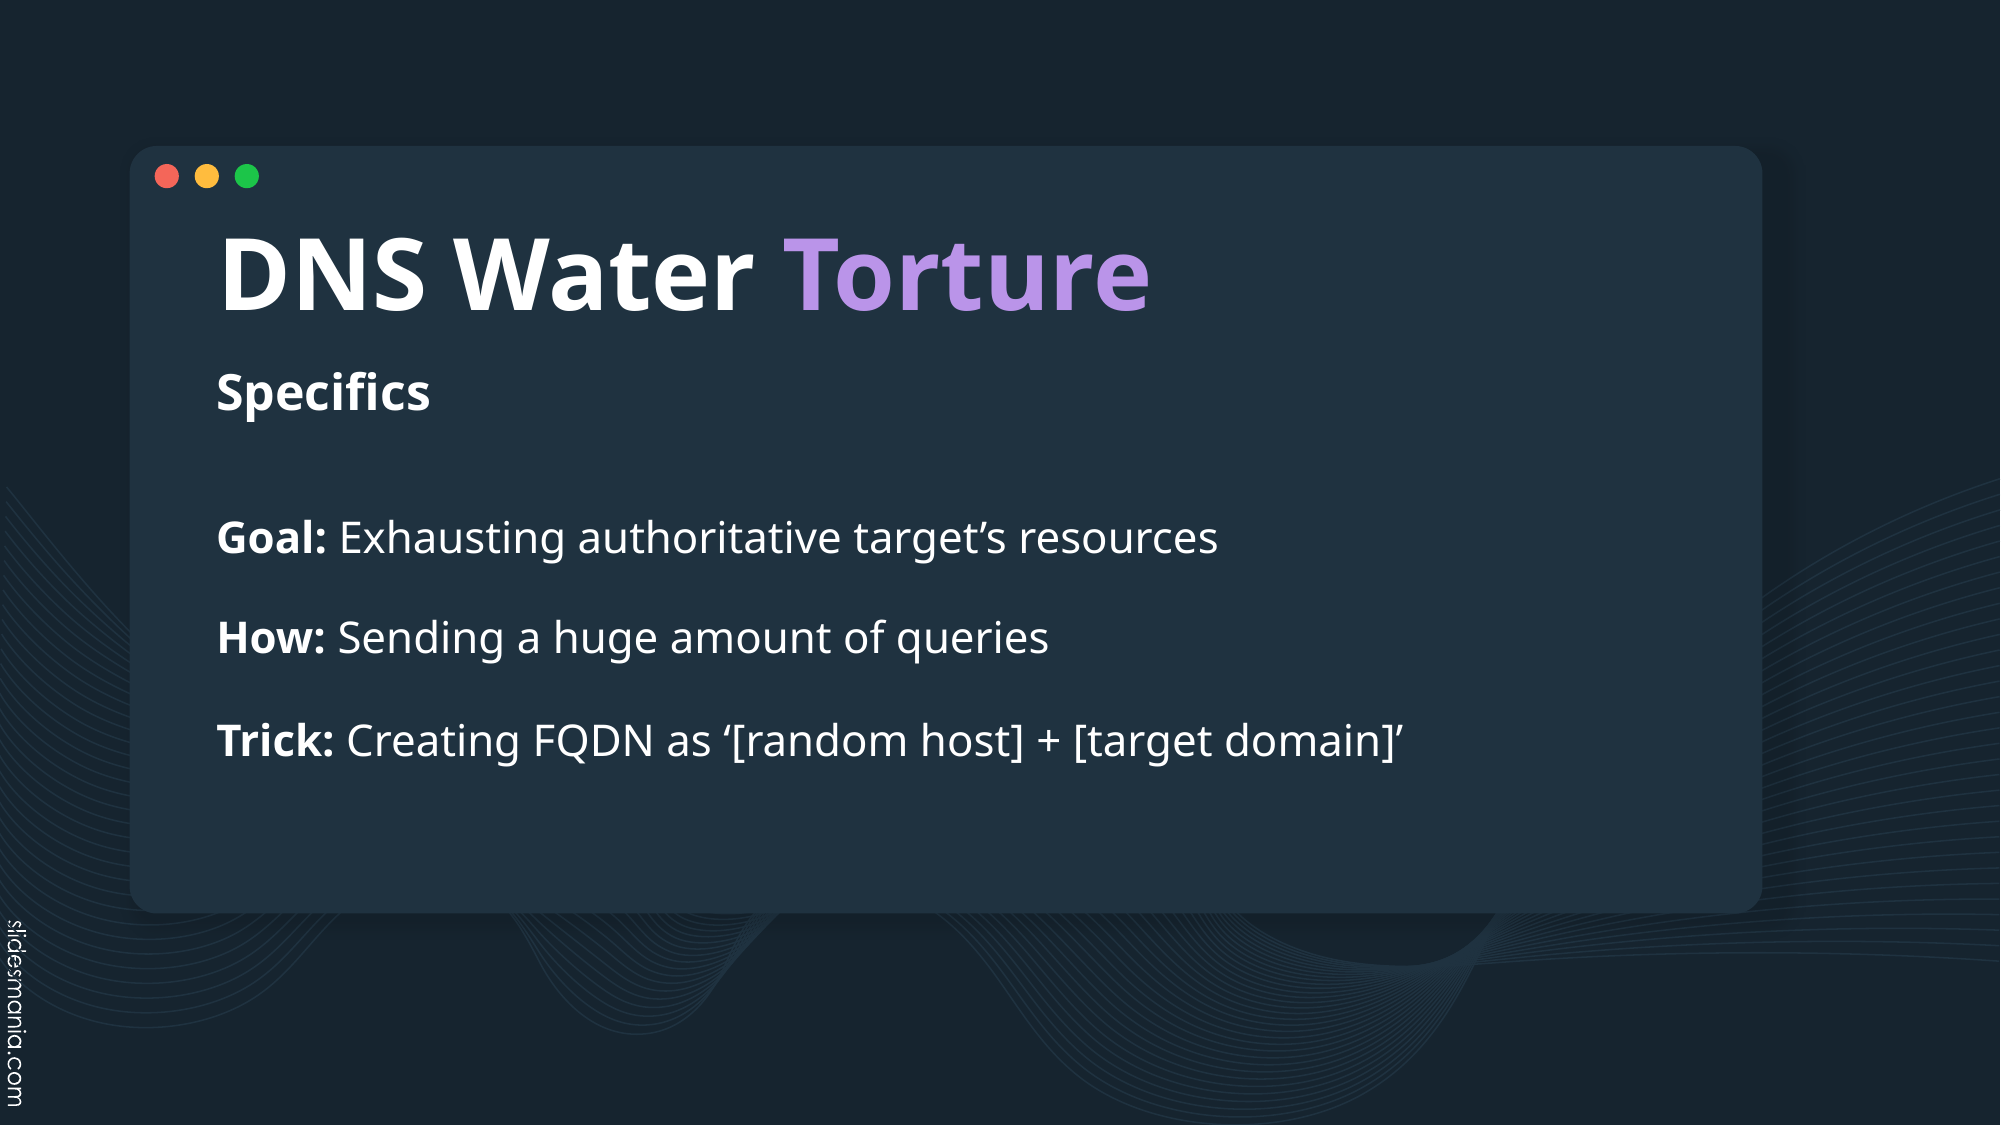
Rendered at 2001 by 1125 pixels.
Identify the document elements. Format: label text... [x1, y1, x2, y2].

title DNS Water Torture [197, 190, 1476, 316]
text_box Goal: Exhausting authoritative target’s resources [177, 482, 1551, 582]
subtitle Specifics [177, 331, 1456, 450]
text_box How: Sending a huge amount of queries [177, 582, 1624, 685]
text_box Trick: Creating FQDN as ‘[random host] + [target domain]’ [177, 685, 1746, 803]
